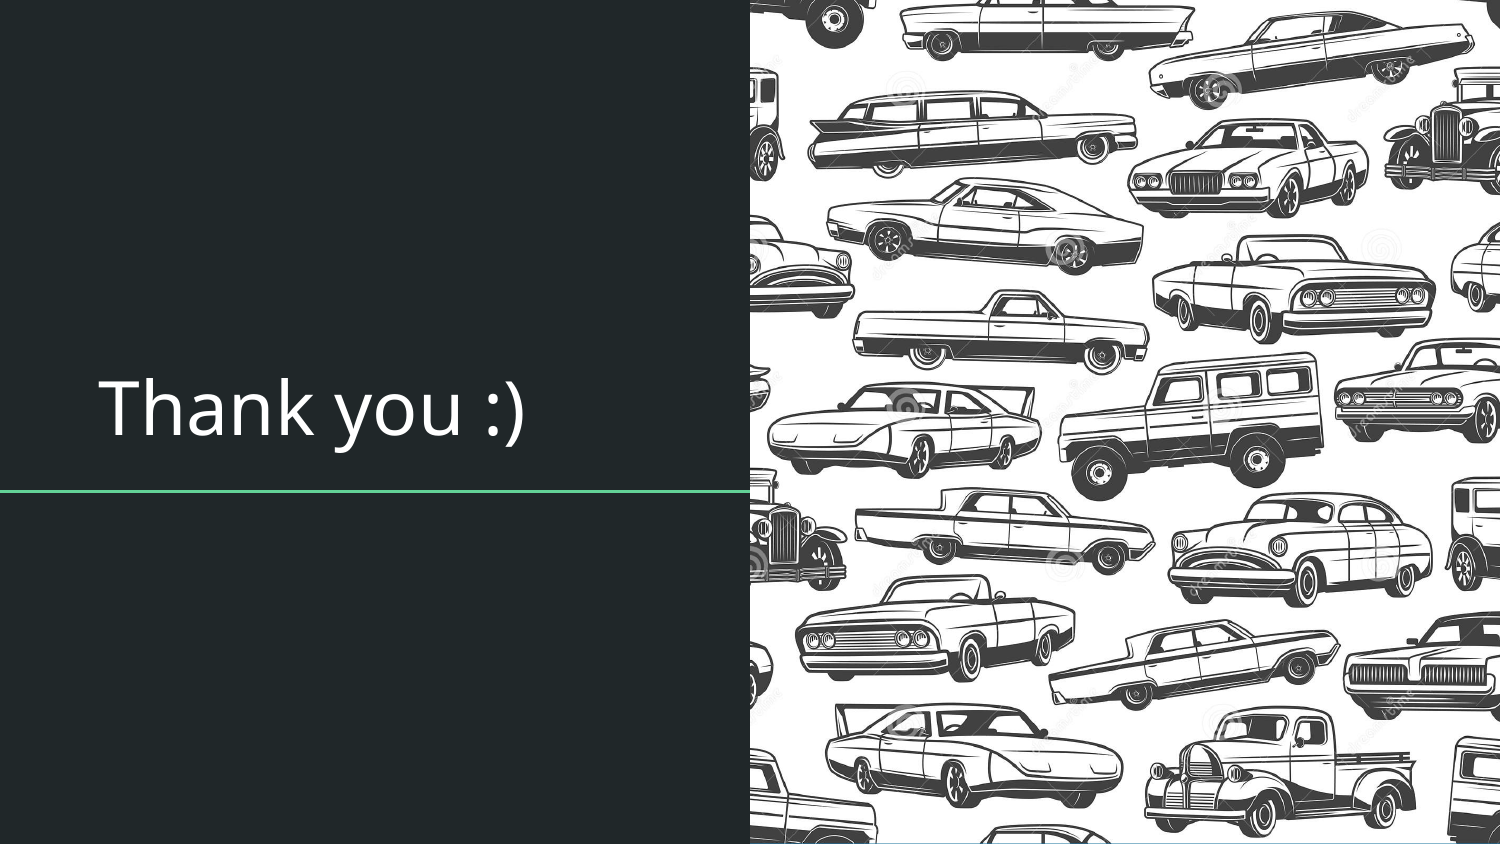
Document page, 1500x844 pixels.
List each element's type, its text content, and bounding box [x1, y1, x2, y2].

title Thank you :) [83, 337, 744, 466]
picture [749, 0, 1500, 844]
